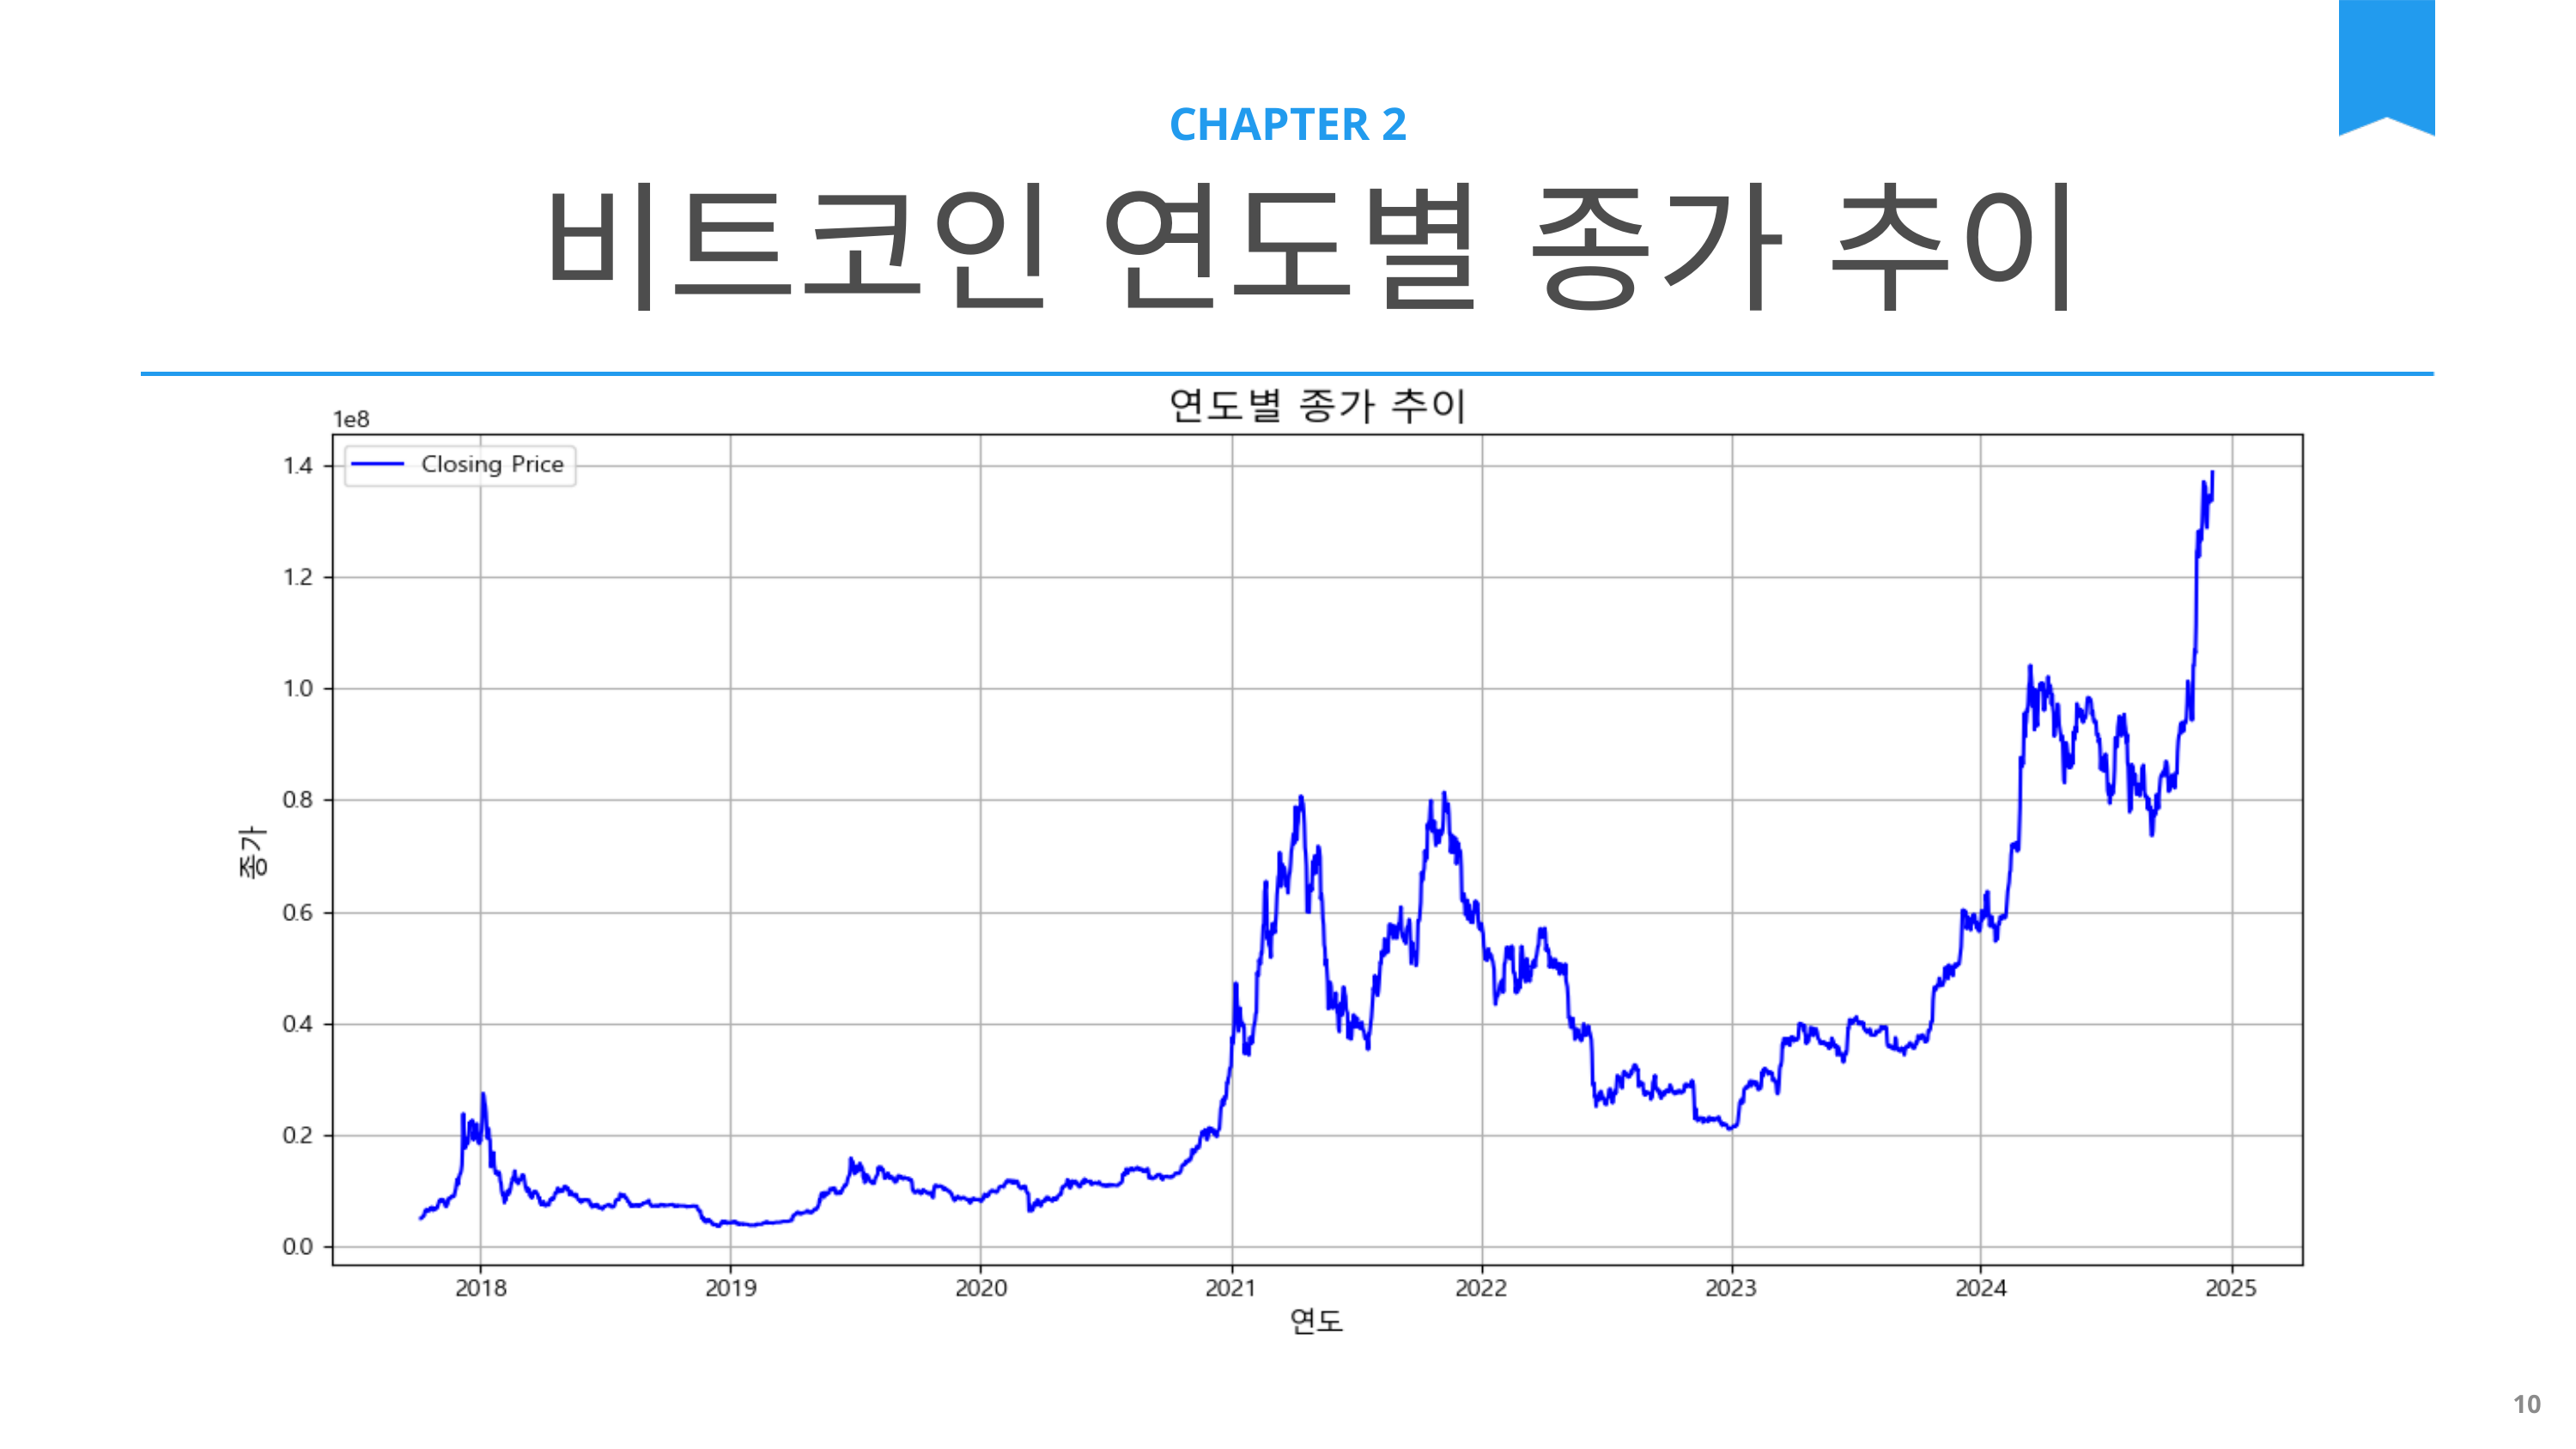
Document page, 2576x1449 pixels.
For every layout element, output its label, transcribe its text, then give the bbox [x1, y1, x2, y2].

slide_number 10 [2254, 1303, 2555, 1449]
picture [40, 0, 2537, 1410]
